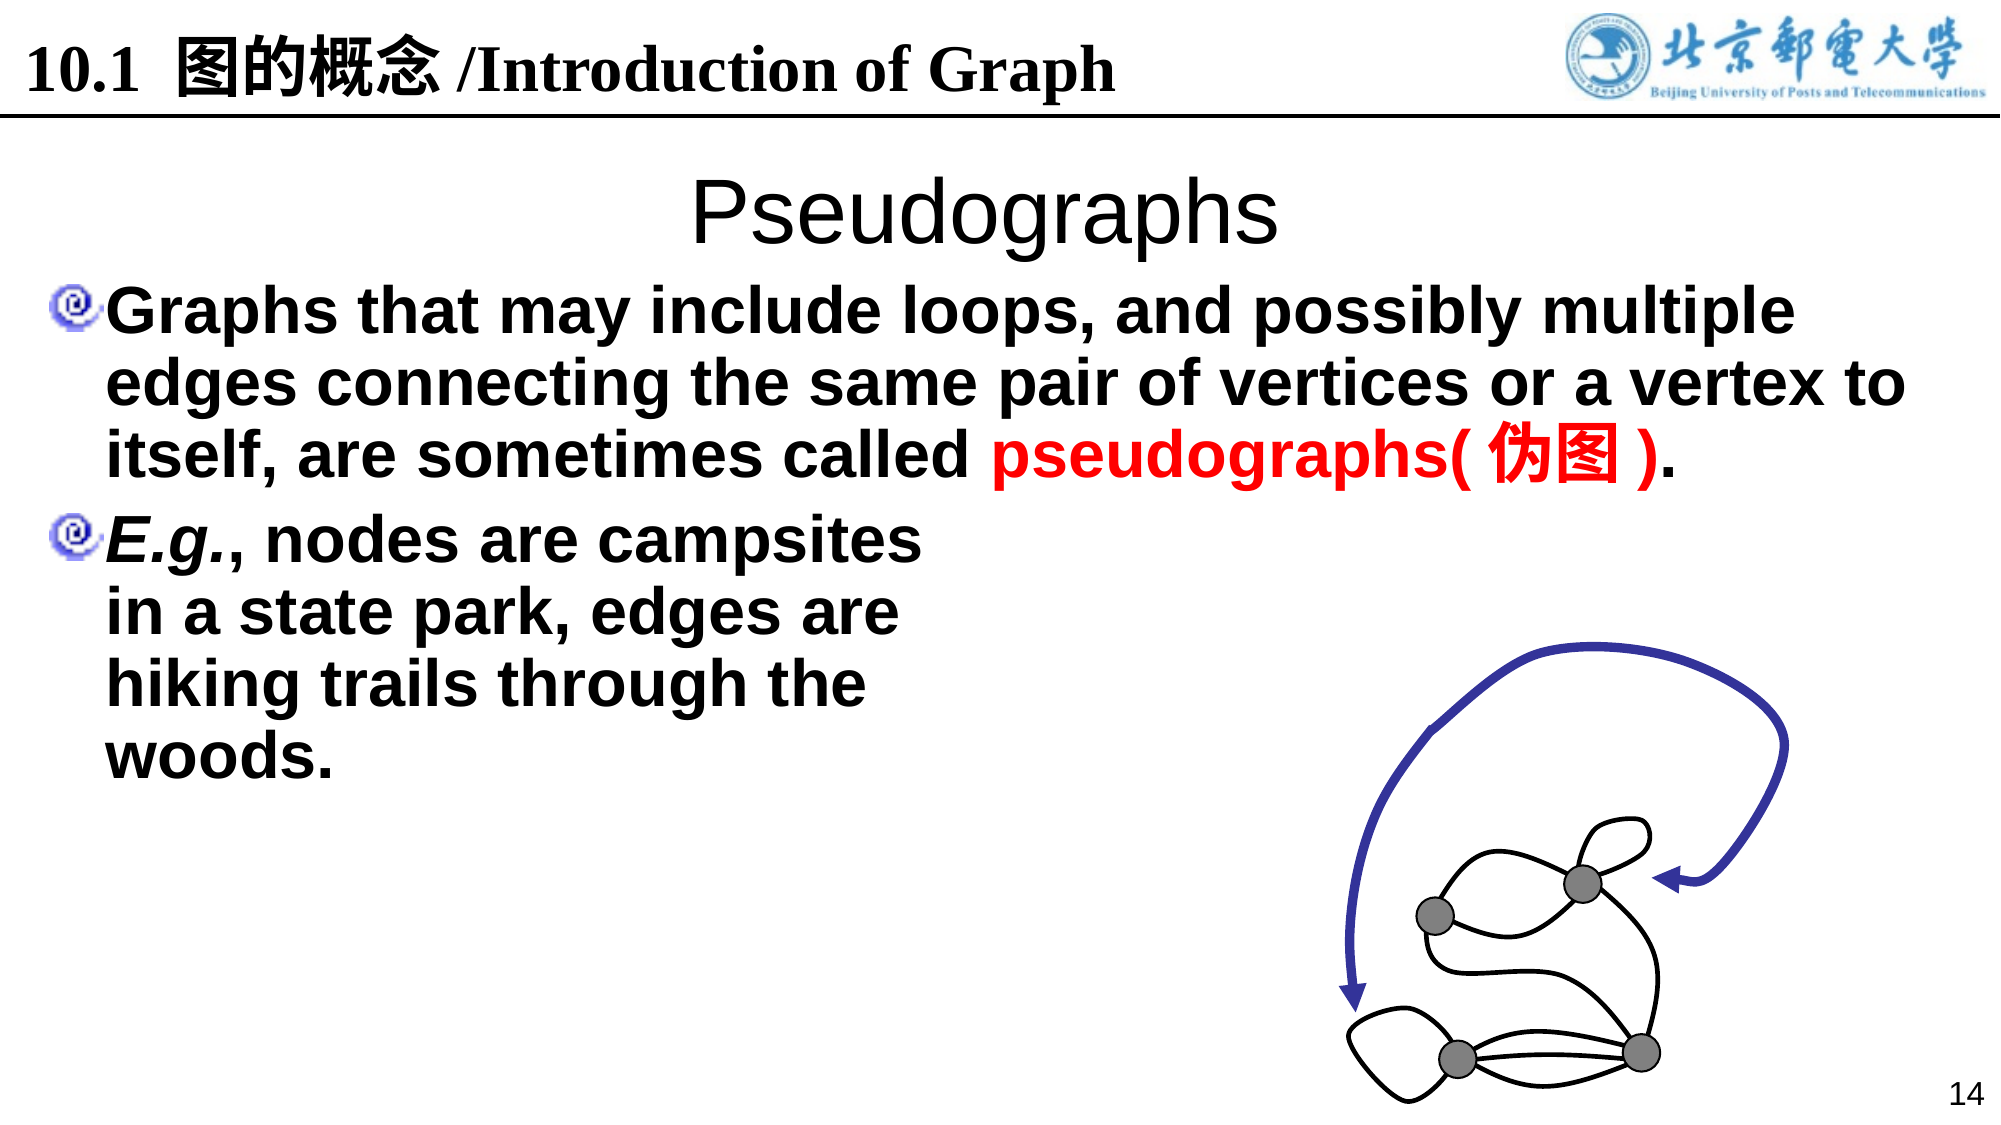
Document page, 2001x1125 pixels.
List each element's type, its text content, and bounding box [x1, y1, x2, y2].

text_box Graphs that may include loops, and possibly multiple edges connecting the same pair of vertices or a vertex to itself, are sometimes called pseudographs(伪图). E.g., nodes are campsites in a state park, edges are hiking trails through the woods. [34, 268, 2000, 1125]
text_box [1439, 1040, 1477, 1079]
text_box [1477, 1054, 1624, 1062]
picture [1565, 13, 1988, 101]
picture [49, 284, 104, 332]
text_box [1622, 1034, 1661, 1072]
text_box [1348, 1007, 1452, 1102]
text_box [1348, 732, 1432, 1013]
text_box [1474, 1031, 1624, 1057]
text_box [1429, 646, 1785, 885]
text_box [1453, 892, 1574, 938]
text_box [1426, 930, 1630, 1042]
picture [49, 513, 104, 561]
text_box [1578, 837, 1628, 875]
text_box 10.1 图的概念/Introduction of Graph [10, 17, 1824, 112]
title Pseudographs [85, 112, 1886, 301]
text_box [1476, 1062, 1627, 1087]
text_box [1440, 851, 1567, 908]
text_box [1564, 865, 1602, 903]
text_box [1416, 897, 1454, 935]
text_box [1595, 889, 1658, 1035]
